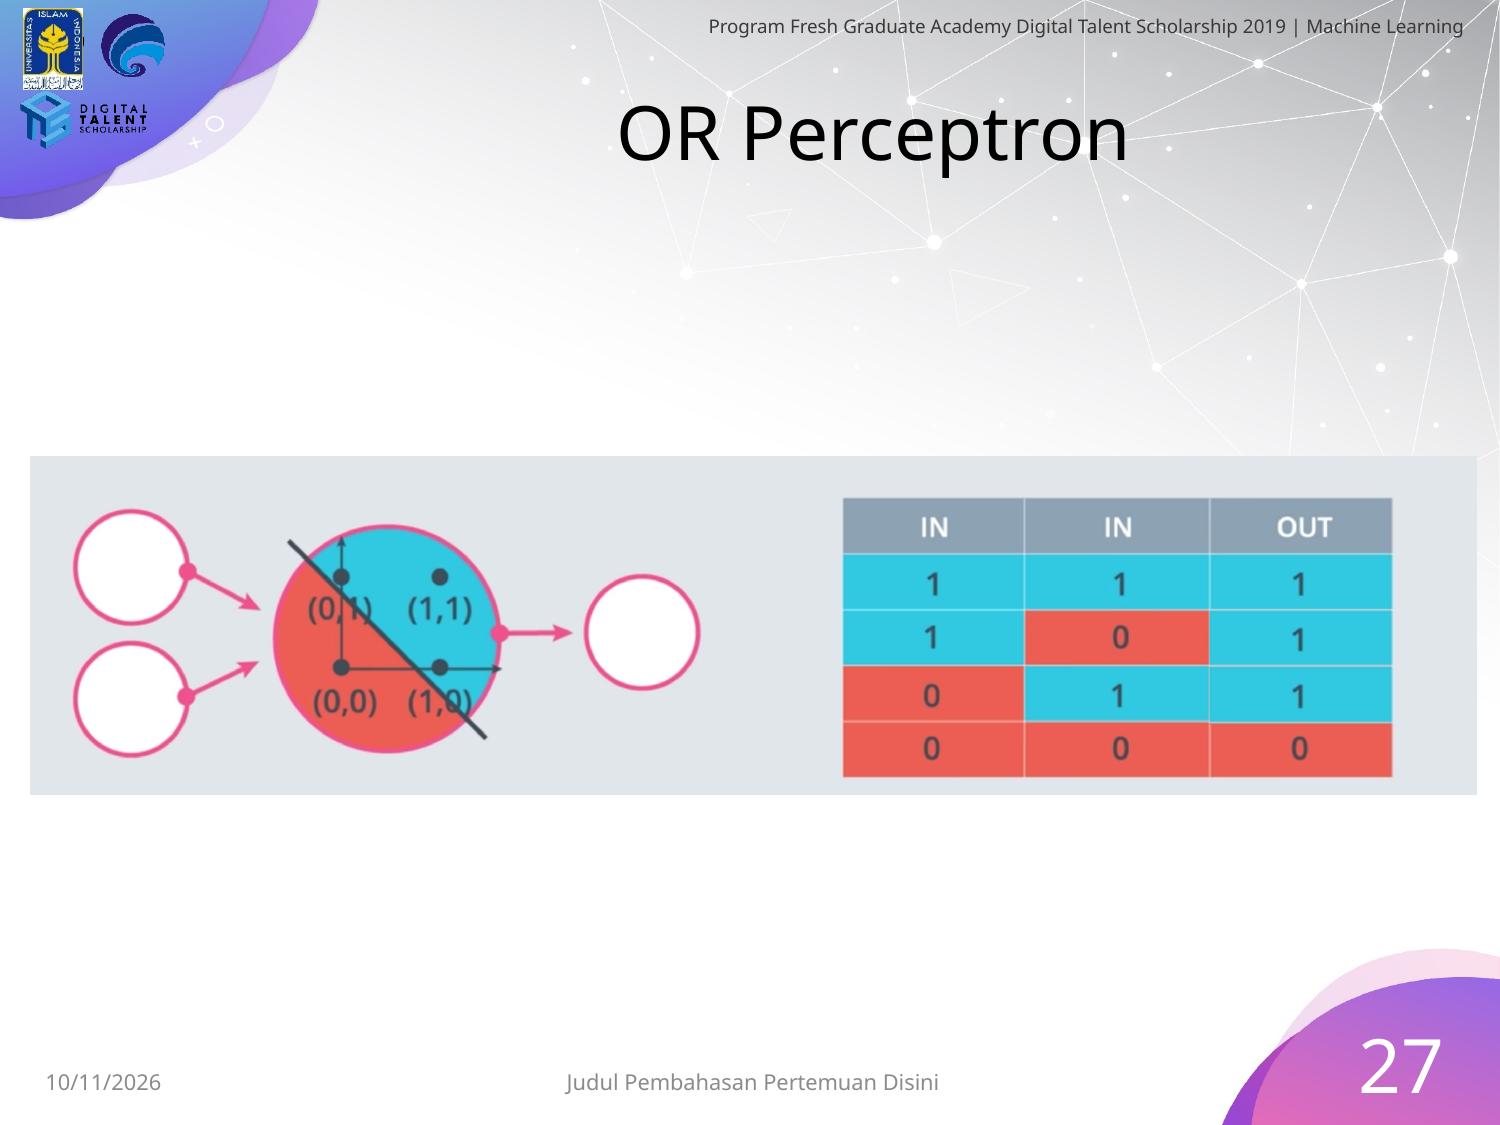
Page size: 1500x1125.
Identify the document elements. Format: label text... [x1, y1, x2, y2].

title OR Perceptron [271, 66, 1477, 207]
footer Judul Pembahasan Pertemuan Disini [386, 1053, 1121, 1114]
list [30, 456, 1477, 795]
slide_number 27 [1327, 1025, 1477, 1115]
picture [0, 0, 1500, 1125]
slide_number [30, 1053, 272, 1114]
